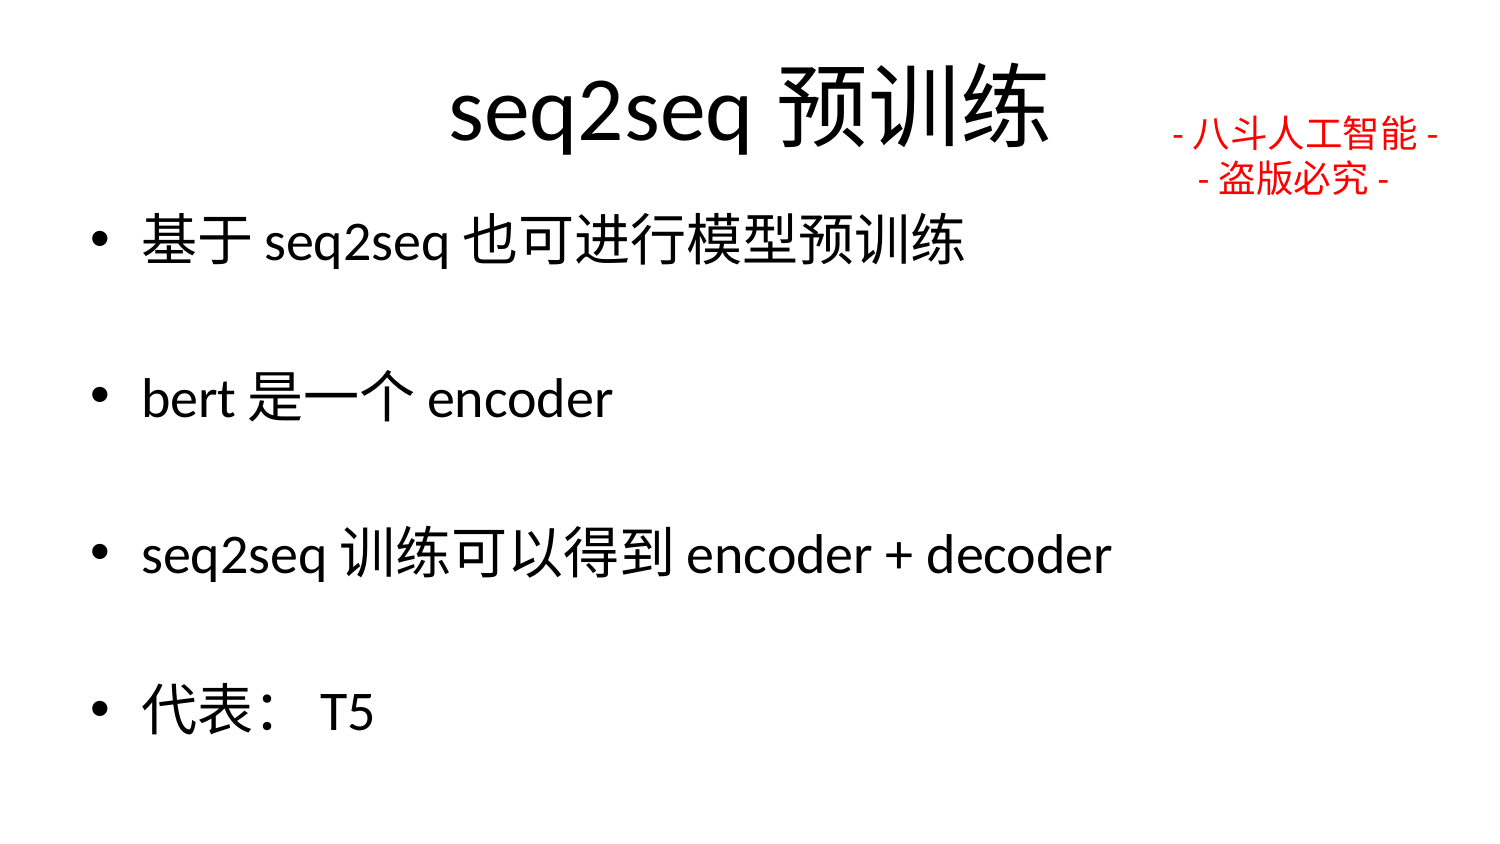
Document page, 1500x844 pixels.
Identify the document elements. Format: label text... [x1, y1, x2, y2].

text_box -八斗人工智能- -盗版必究- [1157, 102, 1500, 208]
title seq2seq预训练 [75, 33, 1425, 175]
list 基于seq2seq也可进行模型预训练 bert是一个encoder seq2seq训练可以得到encoder + decoder 代表：T5 [75, 196, 1425, 754]
